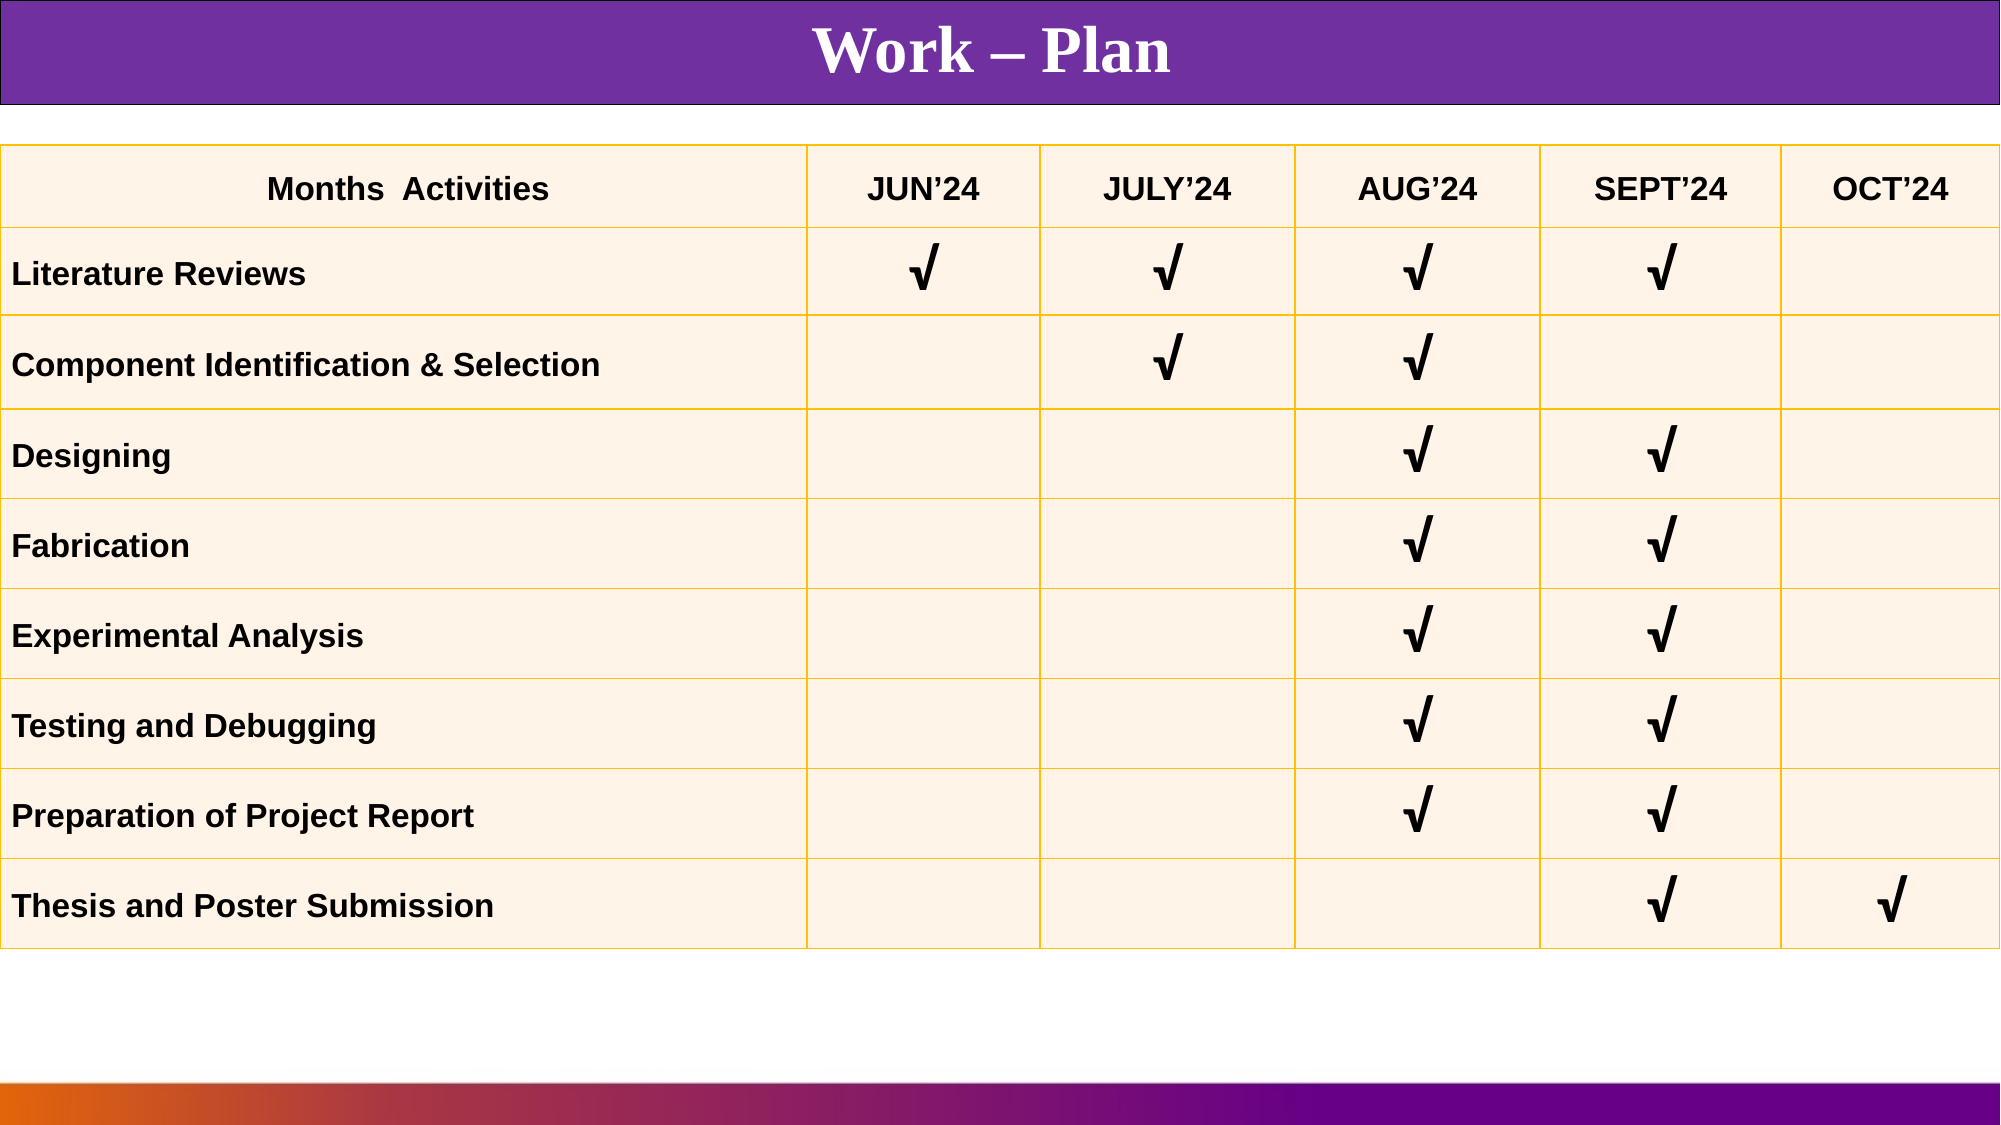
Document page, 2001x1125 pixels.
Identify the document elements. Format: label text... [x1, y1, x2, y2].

table_cell [808, 859, 1039, 948]
table_cell Designing [1, 410, 806, 498]
table_cell [1041, 589, 1294, 678]
table_header JUN’24 [808, 146, 1039, 227]
table_cell Experimental Analysis [1, 589, 806, 678]
table_cell √ [1541, 410, 1780, 498]
table_cell √ [1782, 859, 1999, 948]
table_cell √ [1296, 410, 1539, 498]
table_cell √ [1296, 589, 1539, 678]
table_cell [808, 410, 1039, 498]
table_cell Component Identification & Selection [1, 316, 806, 408]
table_cell [1041, 499, 1294, 588]
table_cell √ [1041, 228, 1294, 314]
table_cell √ [1541, 589, 1780, 678]
table_cell √ [1041, 316, 1294, 408]
table_cell Literature Reviews [1, 228, 806, 314]
table_cell √ [1541, 228, 1780, 314]
table_cell √ [1296, 228, 1539, 314]
picture [0, 1068, 2000, 1125]
table_cell √ [1296, 769, 1539, 858]
table_cell [1296, 859, 1539, 948]
table_cell [1782, 769, 1999, 858]
table_cell [1041, 859, 1294, 948]
table_cell [1041, 679, 1294, 768]
table_cell Testing and Debugging [1, 679, 806, 768]
table_cell Fabrication [1, 499, 806, 588]
table_cell Thesis and Poster Submission [1, 859, 806, 948]
table_cell [1782, 316, 1999, 408]
table_cell [808, 499, 1039, 588]
table_cell [1782, 410, 1999, 498]
table_cell [808, 316, 1039, 408]
table_cell √ [1541, 679, 1780, 768]
table_cell [1041, 769, 1294, 858]
table_header Months Activities [1, 146, 806, 227]
table_cell [808, 679, 1039, 768]
text_box Work – Plan [0, 0, 2000, 105]
table_cell √ [1296, 316, 1539, 408]
table_cell [1041, 410, 1294, 498]
table_cell √ [1296, 679, 1539, 768]
table_header OCT’24 [1782, 146, 1999, 227]
table_cell √ [1296, 499, 1539, 588]
table_cell [1782, 589, 1999, 678]
table_cell √ [808, 228, 1039, 314]
table_cell [1782, 499, 1999, 588]
table_cell Preparation of Project Report [1, 769, 806, 858]
table_cell [808, 769, 1039, 858]
table_cell [808, 589, 1039, 678]
table_header AUG’24 [1296, 146, 1539, 227]
table_header SEPT’24 [1541, 146, 1780, 227]
table_cell √ [1541, 859, 1780, 948]
table_cell √ [1541, 769, 1780, 858]
table_cell [1782, 228, 1999, 314]
table_cell [1541, 316, 1780, 408]
table_cell √ [1541, 499, 1780, 588]
table_cell [1782, 679, 1999, 768]
table_header JULY’24 [1041, 146, 1294, 227]
